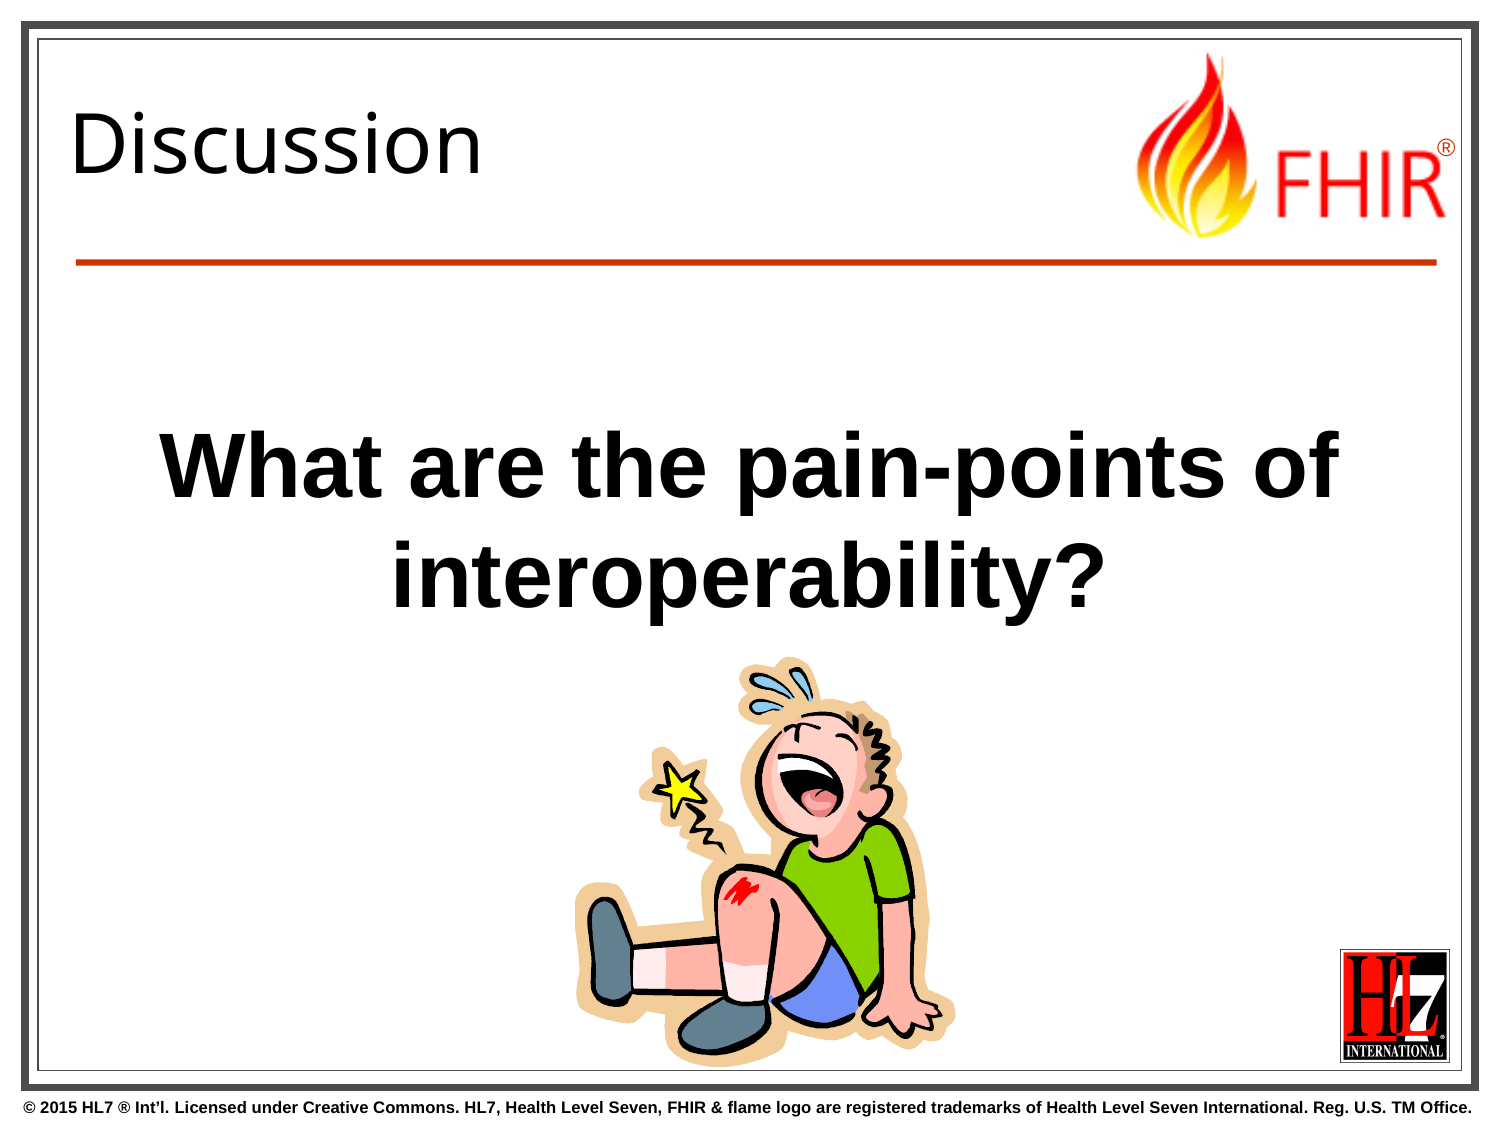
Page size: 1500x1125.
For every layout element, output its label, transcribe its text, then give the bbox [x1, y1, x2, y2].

picture [1340, 949, 1450, 1063]
title Discussion [53, 54, 1128, 244]
picture [1124, 42, 1458, 249]
picture [574, 649, 963, 1075]
list What are the pain-points of interoperability? [62, 299, 1438, 1059]
